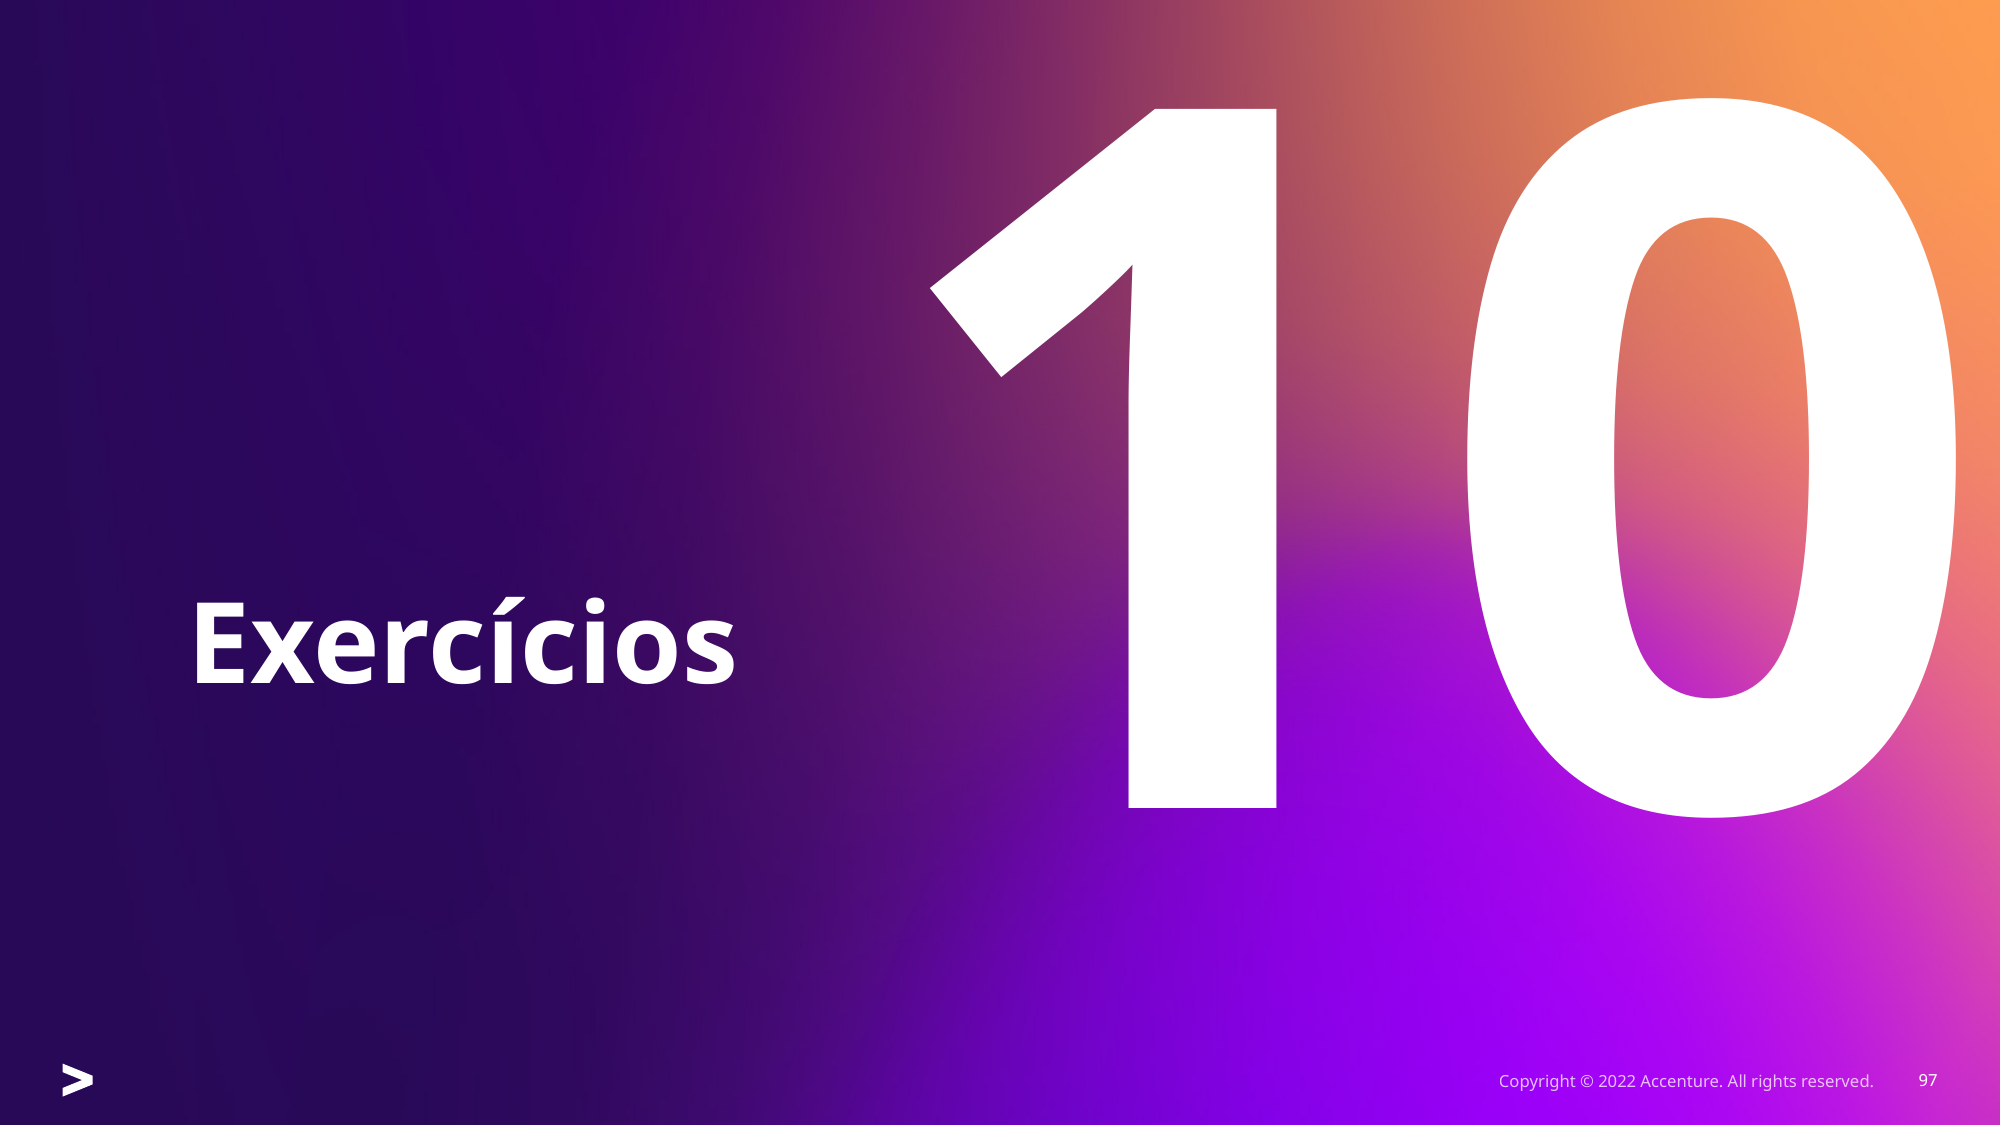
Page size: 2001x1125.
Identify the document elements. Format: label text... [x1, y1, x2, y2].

slide_number 97 [1883, 1064, 1938, 1098]
title Exercícios [187, 62, 773, 705]
footer Copyright © 2022 Accenture. All rights reserved. [1200, 1064, 1875, 1097]
picture [0, 0, 2000, 1125]
text_box 10 [773, 0, 2000, 851]
